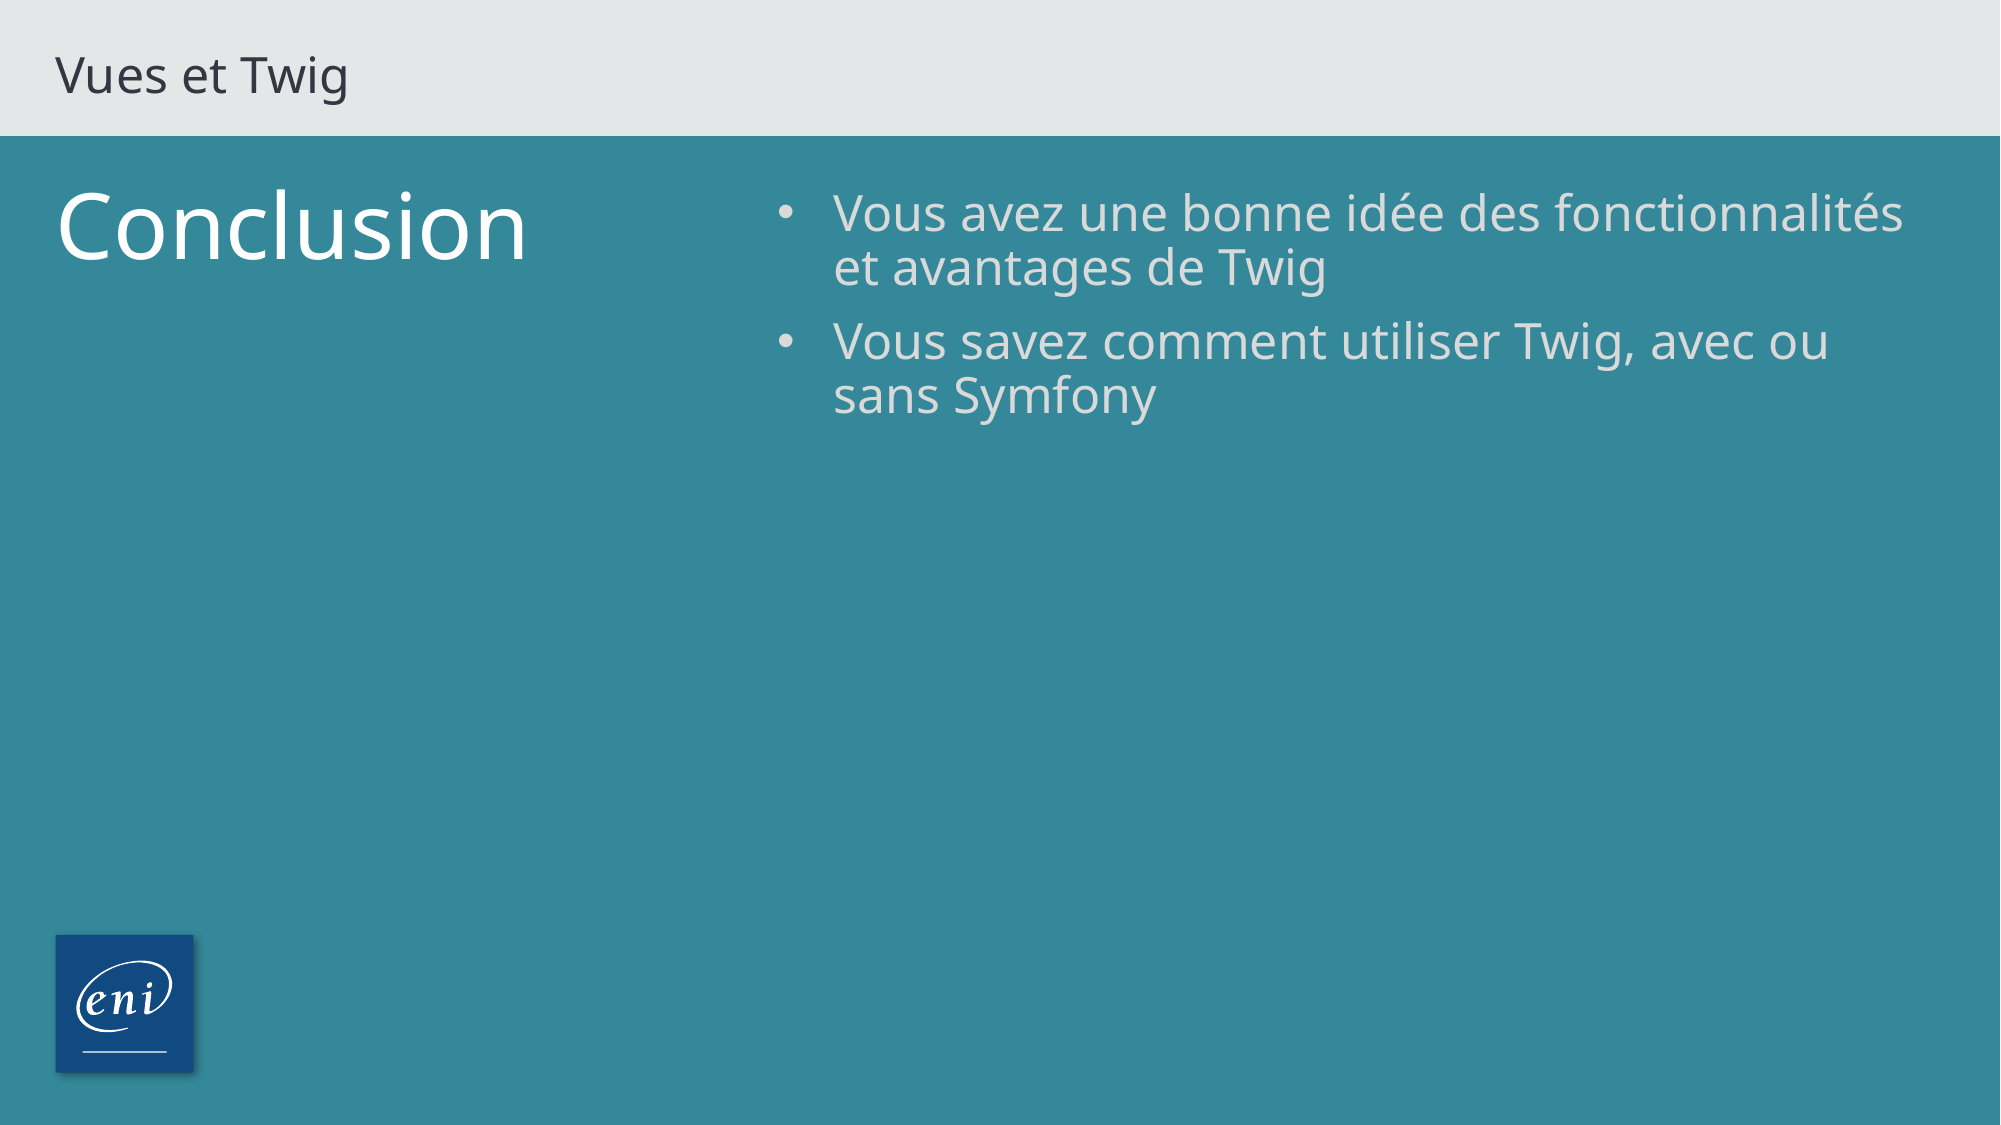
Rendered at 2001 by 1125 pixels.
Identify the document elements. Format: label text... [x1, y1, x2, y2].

title Conclusion [55, 180, 659, 580]
list Vous avez une bonne idée des fonctionnalités et avantages de Twig Vous savez comment utiliser Twig, avec ou sans Symfony [762, 180, 1952, 792]
list Vues et Twig [55, 31, 967, 105]
